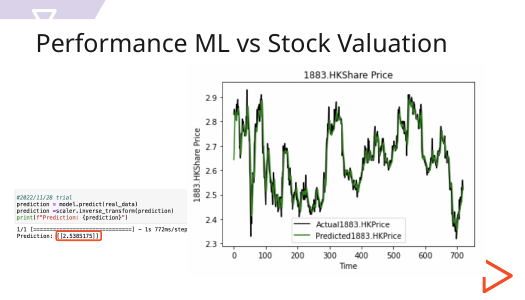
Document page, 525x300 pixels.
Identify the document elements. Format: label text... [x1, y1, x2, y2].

title Performance ML vs Stock Valuation [26, 25, 458, 60]
picture [12, 62, 487, 278]
